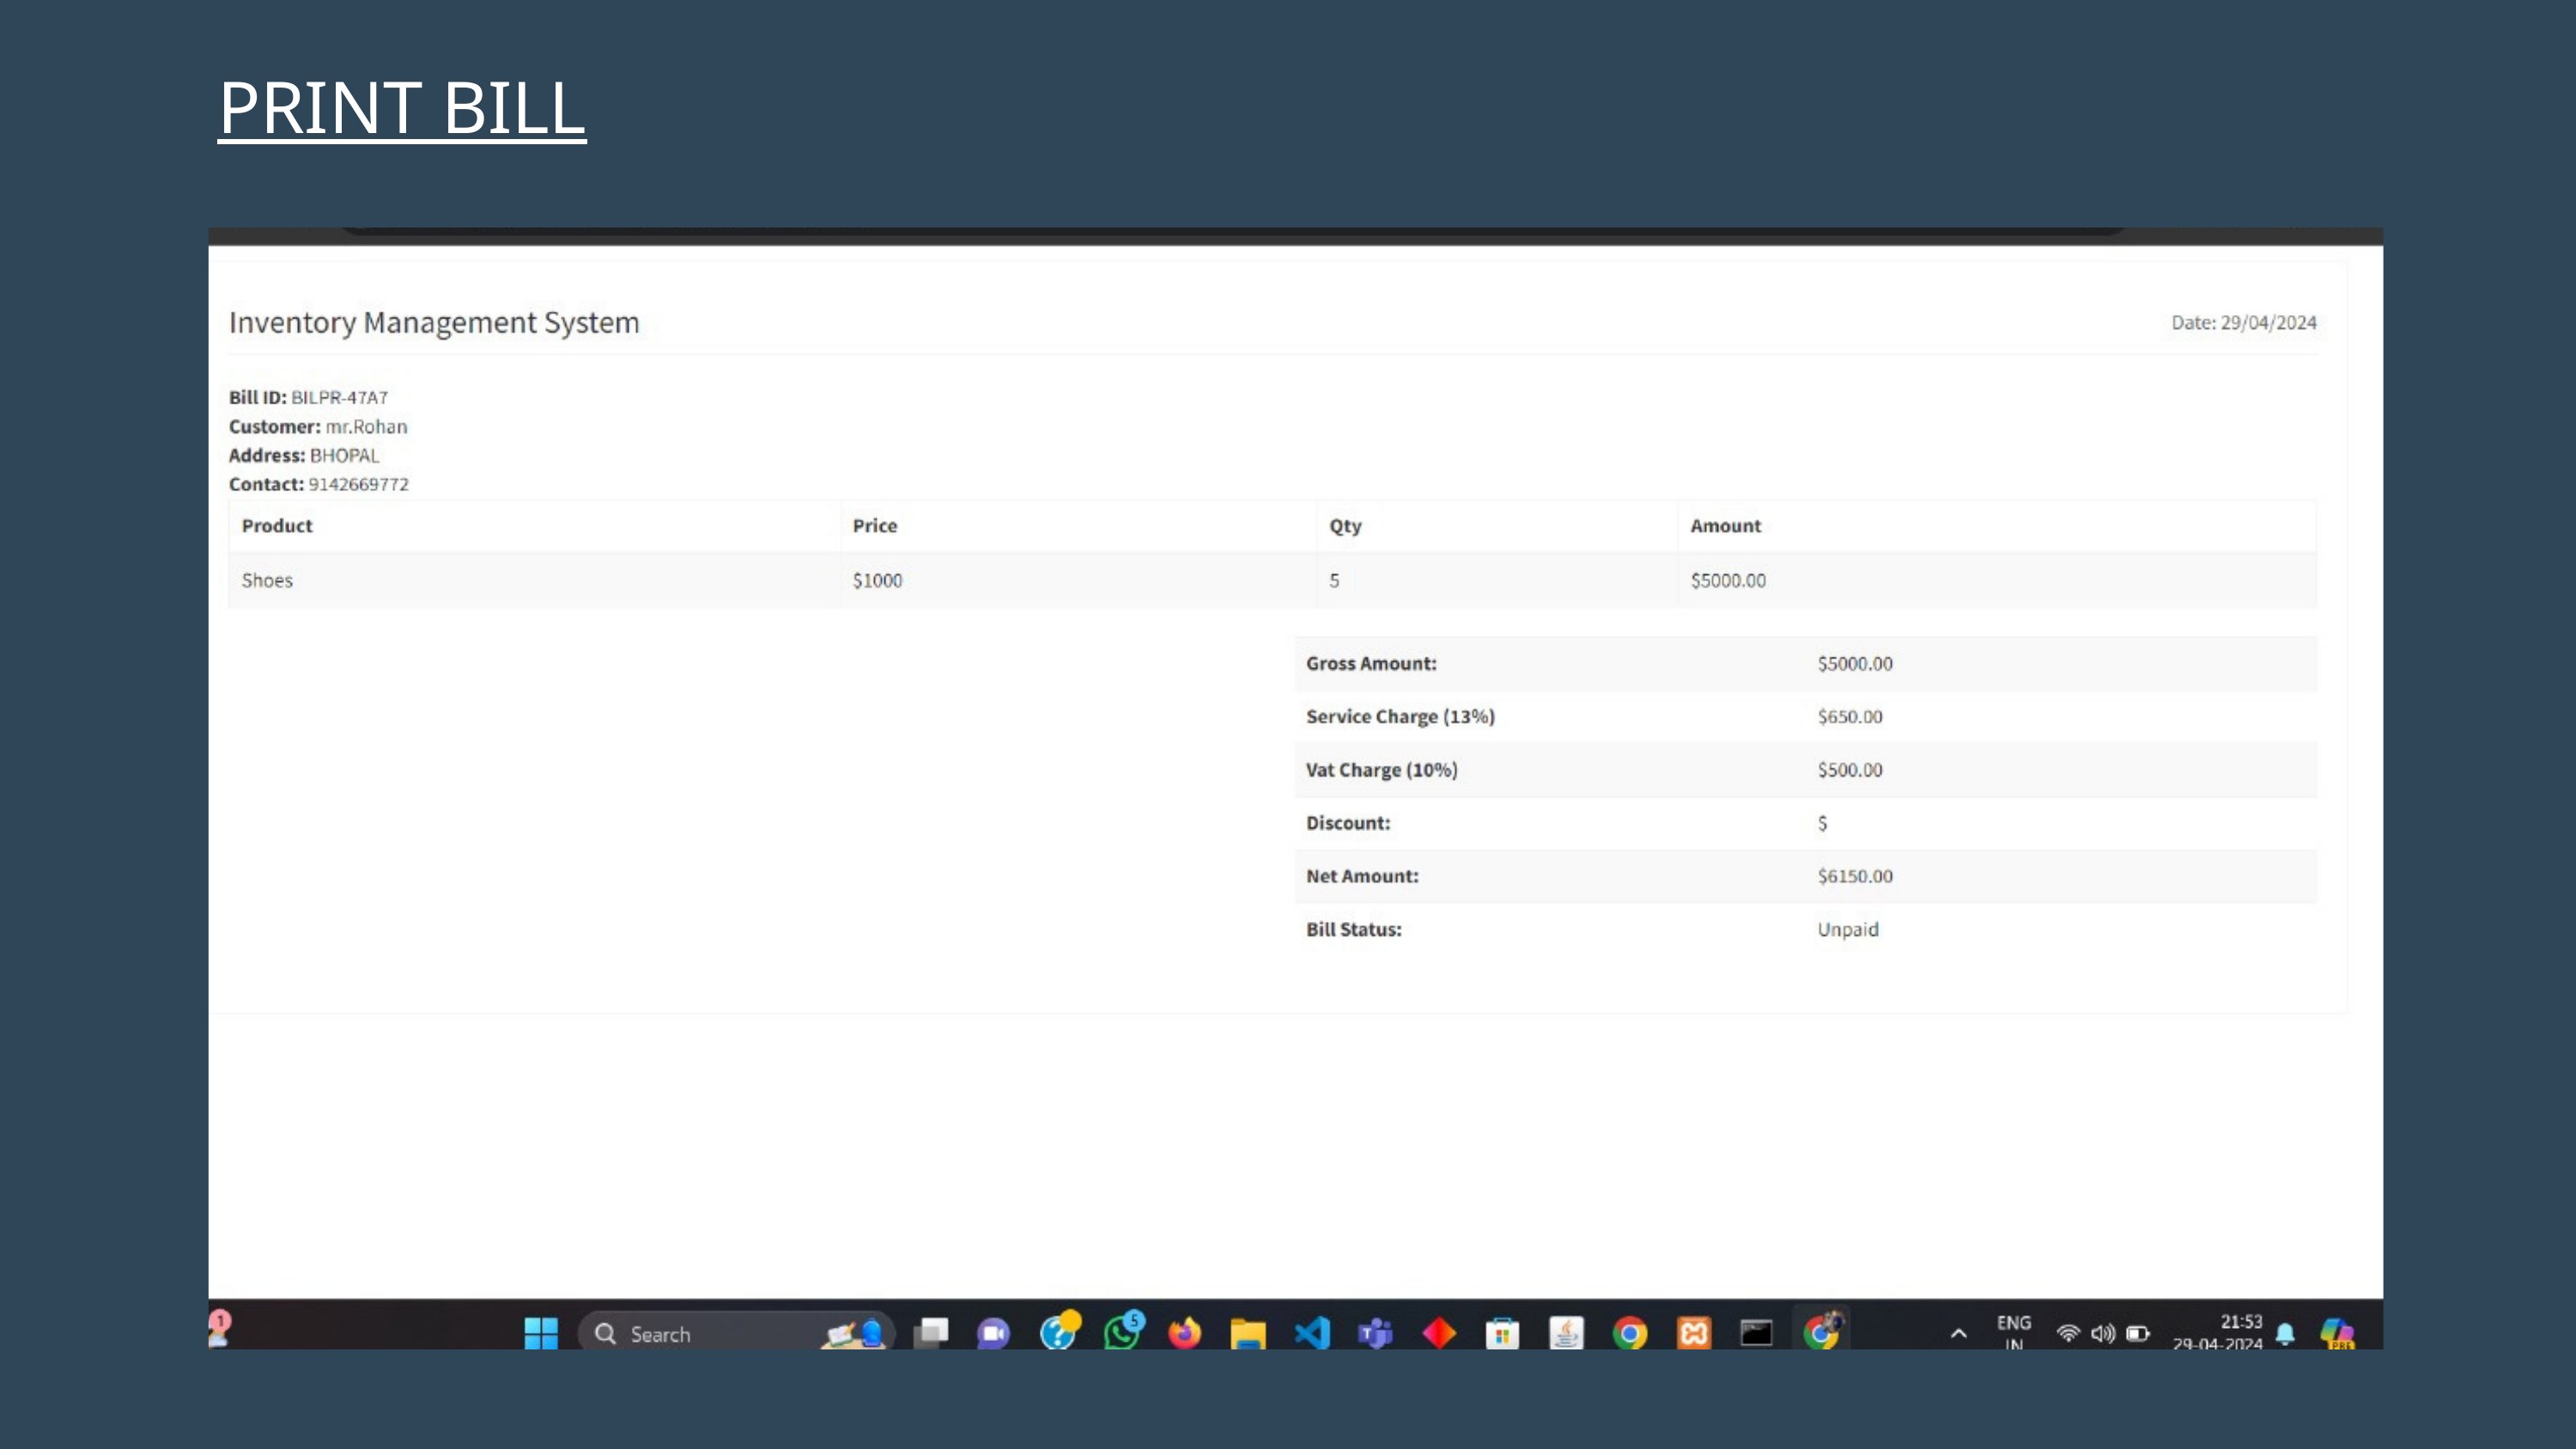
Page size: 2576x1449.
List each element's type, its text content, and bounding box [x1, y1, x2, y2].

text_box PRINT BILL [0, 47, 1394, 149]
text_box [208, 227, 2384, 1349]
